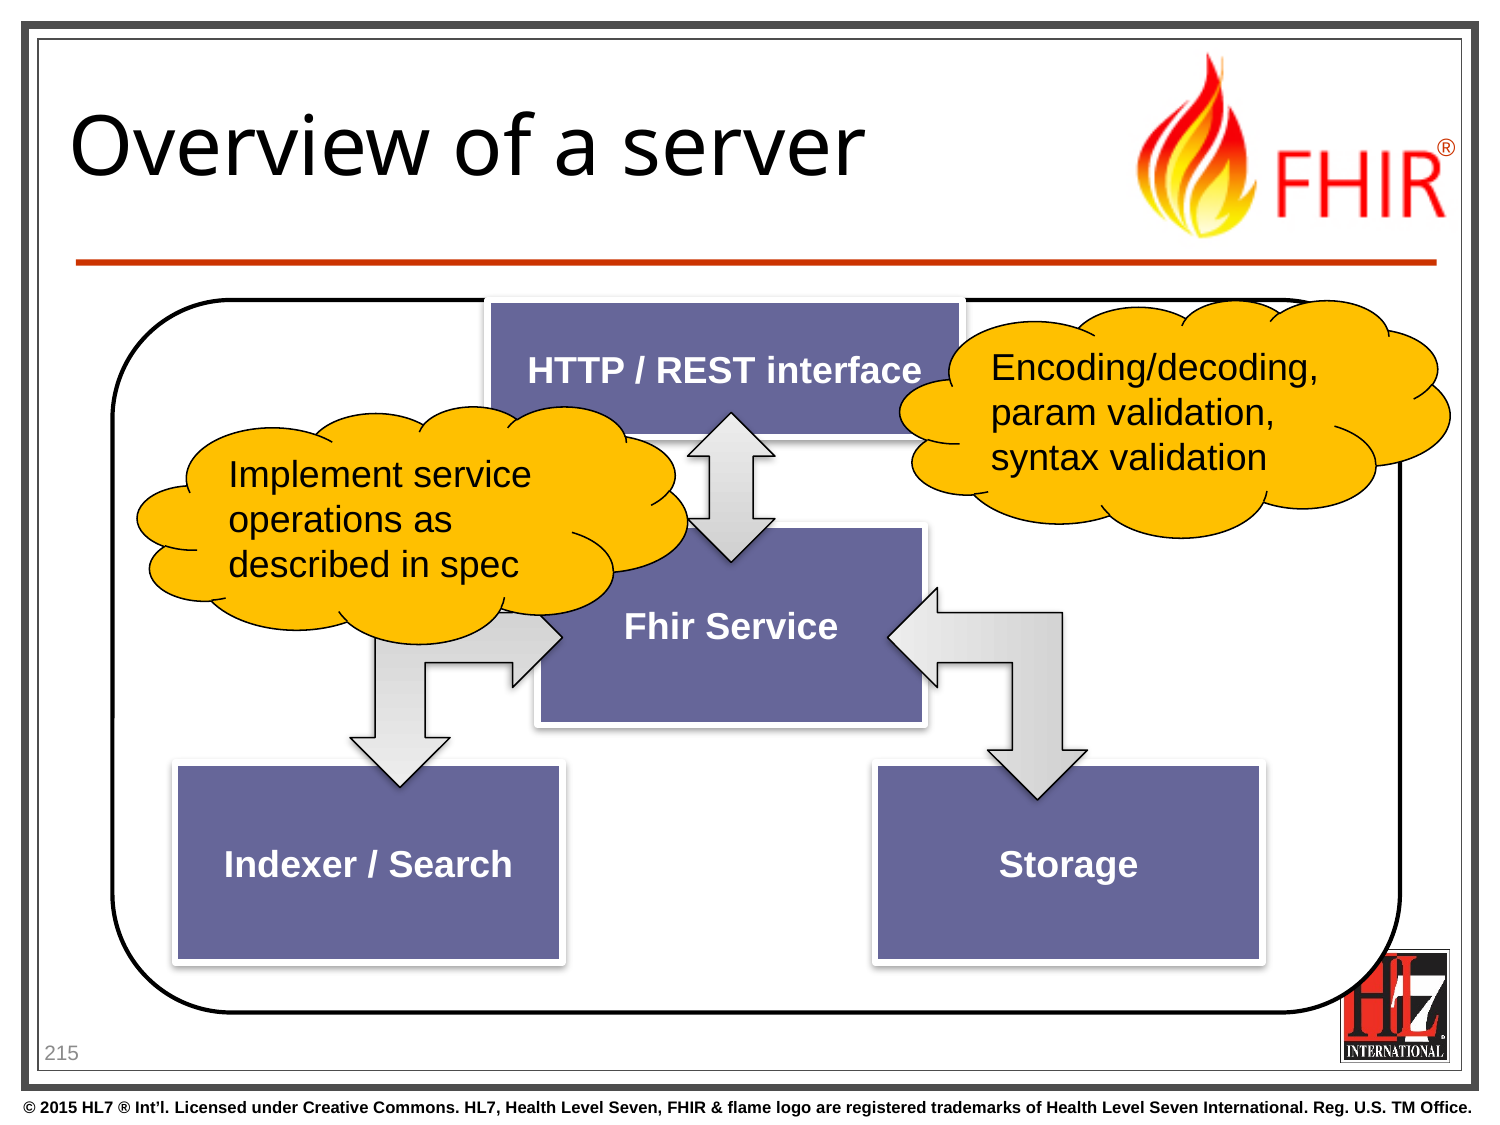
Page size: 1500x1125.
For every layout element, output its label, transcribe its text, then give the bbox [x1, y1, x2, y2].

text_box [110, 297, 1403, 1015]
text_box [349, 611, 564, 789]
text_box Encoding/decoding, param validation, syntax validation [899, 300, 1451, 539]
text_box Indexer / Search [172, 759, 566, 966]
text_box Fhir Service [534, 522, 928, 728]
text_box Implement service operations as described in spec [137, 406, 688, 645]
picture [1124, 42, 1458, 249]
text_box HTTP / REST interface [484, 297, 966, 440]
slide_number 215 [29, 1034, 148, 1071]
picture [1340, 949, 1450, 1063]
title Overview of a server [53, 54, 1128, 249]
text_box Storage [872, 759, 1266, 966]
text_box [686, 411, 776, 563]
text_box [886, 586, 1089, 801]
